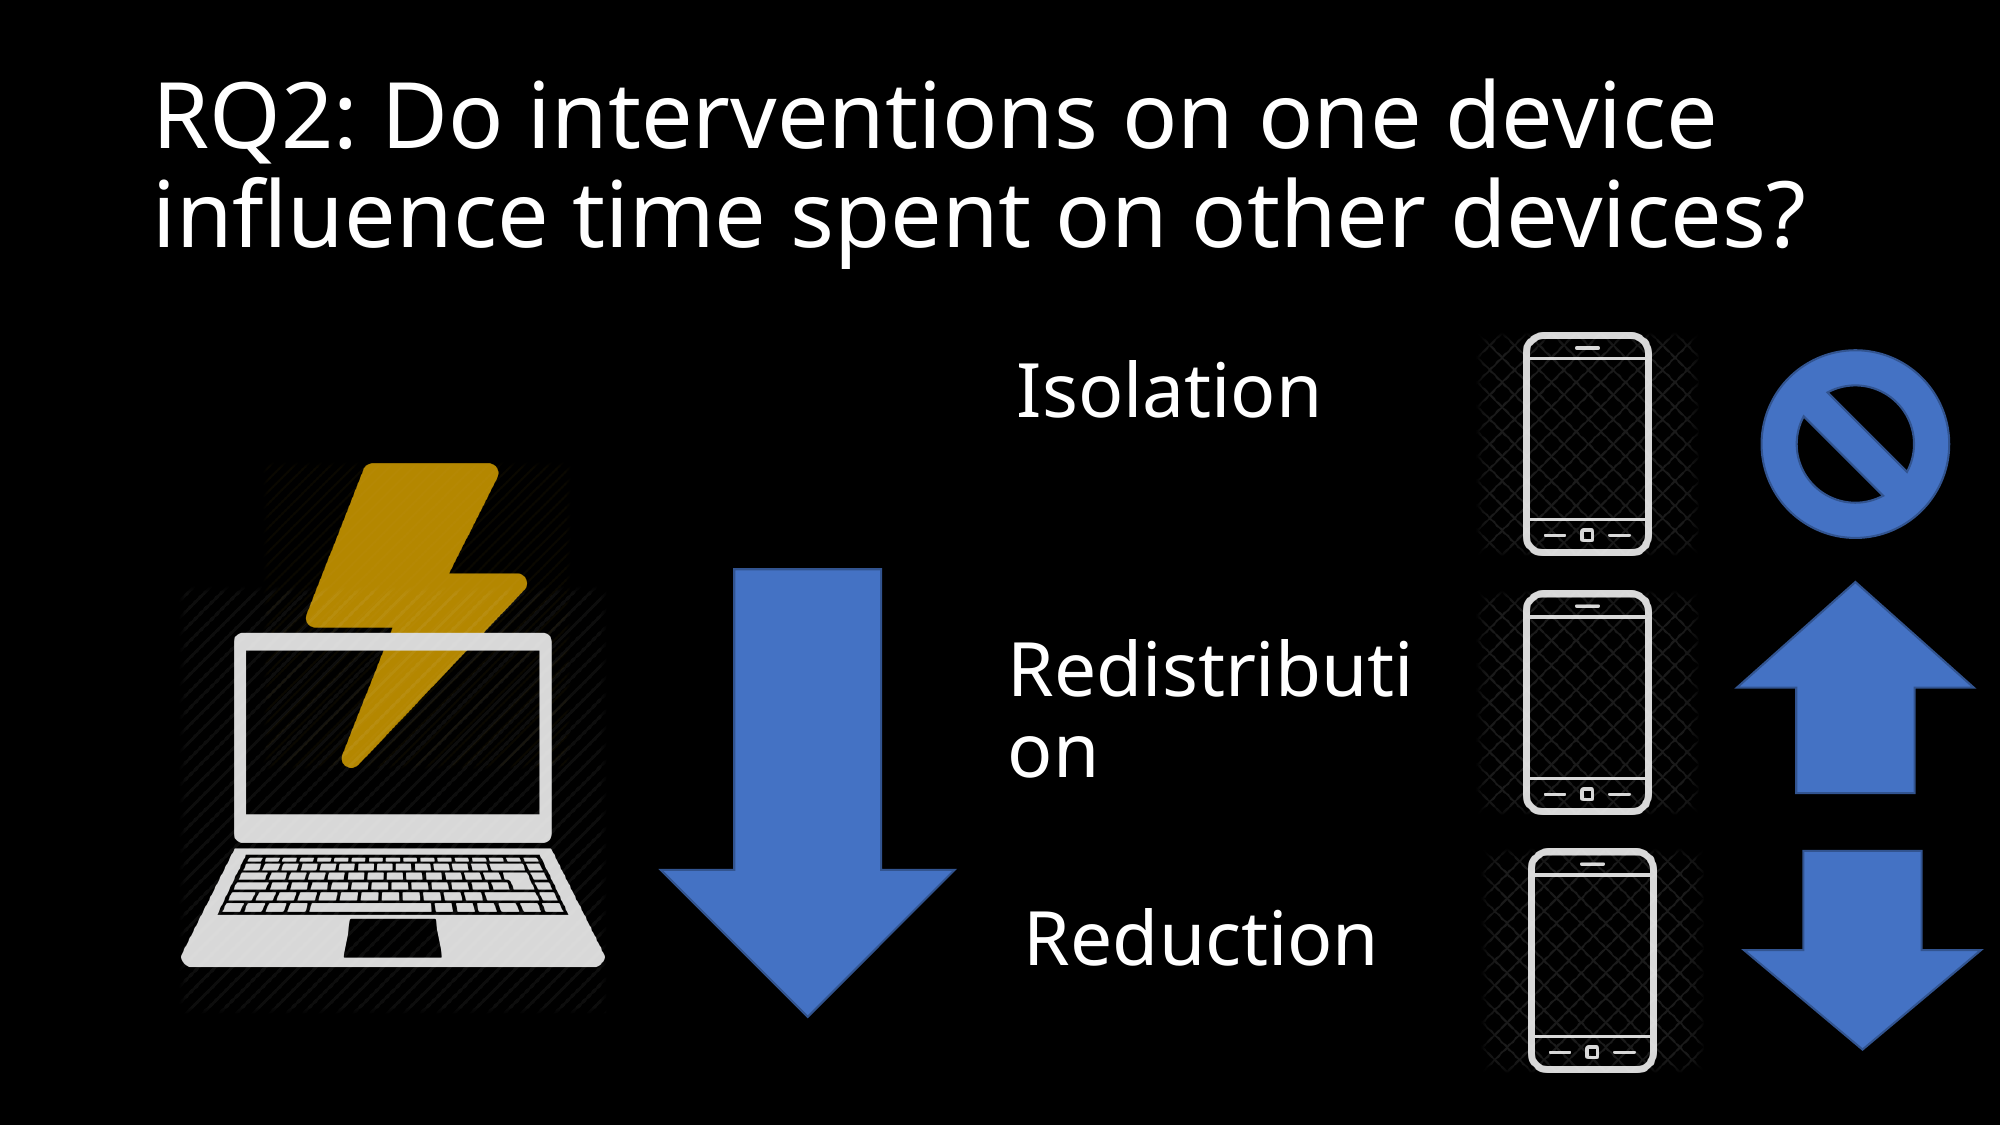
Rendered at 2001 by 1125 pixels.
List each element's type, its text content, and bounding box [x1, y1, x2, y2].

text_box [658, 568, 958, 1019]
picture [178, 461, 607, 1014]
text_box [1734, 580, 1977, 795]
text_box Reduction [1008, 832, 1440, 1050]
text_box [1741, 849, 1984, 1051]
picture [1475, 332, 1699, 556]
text_box [1760, 349, 1951, 539]
picture [1480, 848, 1704, 1073]
text_box Isolation [1001, 284, 1406, 502]
picture [1475, 590, 1699, 815]
text_box Redistribution [992, 604, 1459, 822]
title RQ2: Do interventions on one device influence time spent on other devices? [137, 59, 1863, 278]
